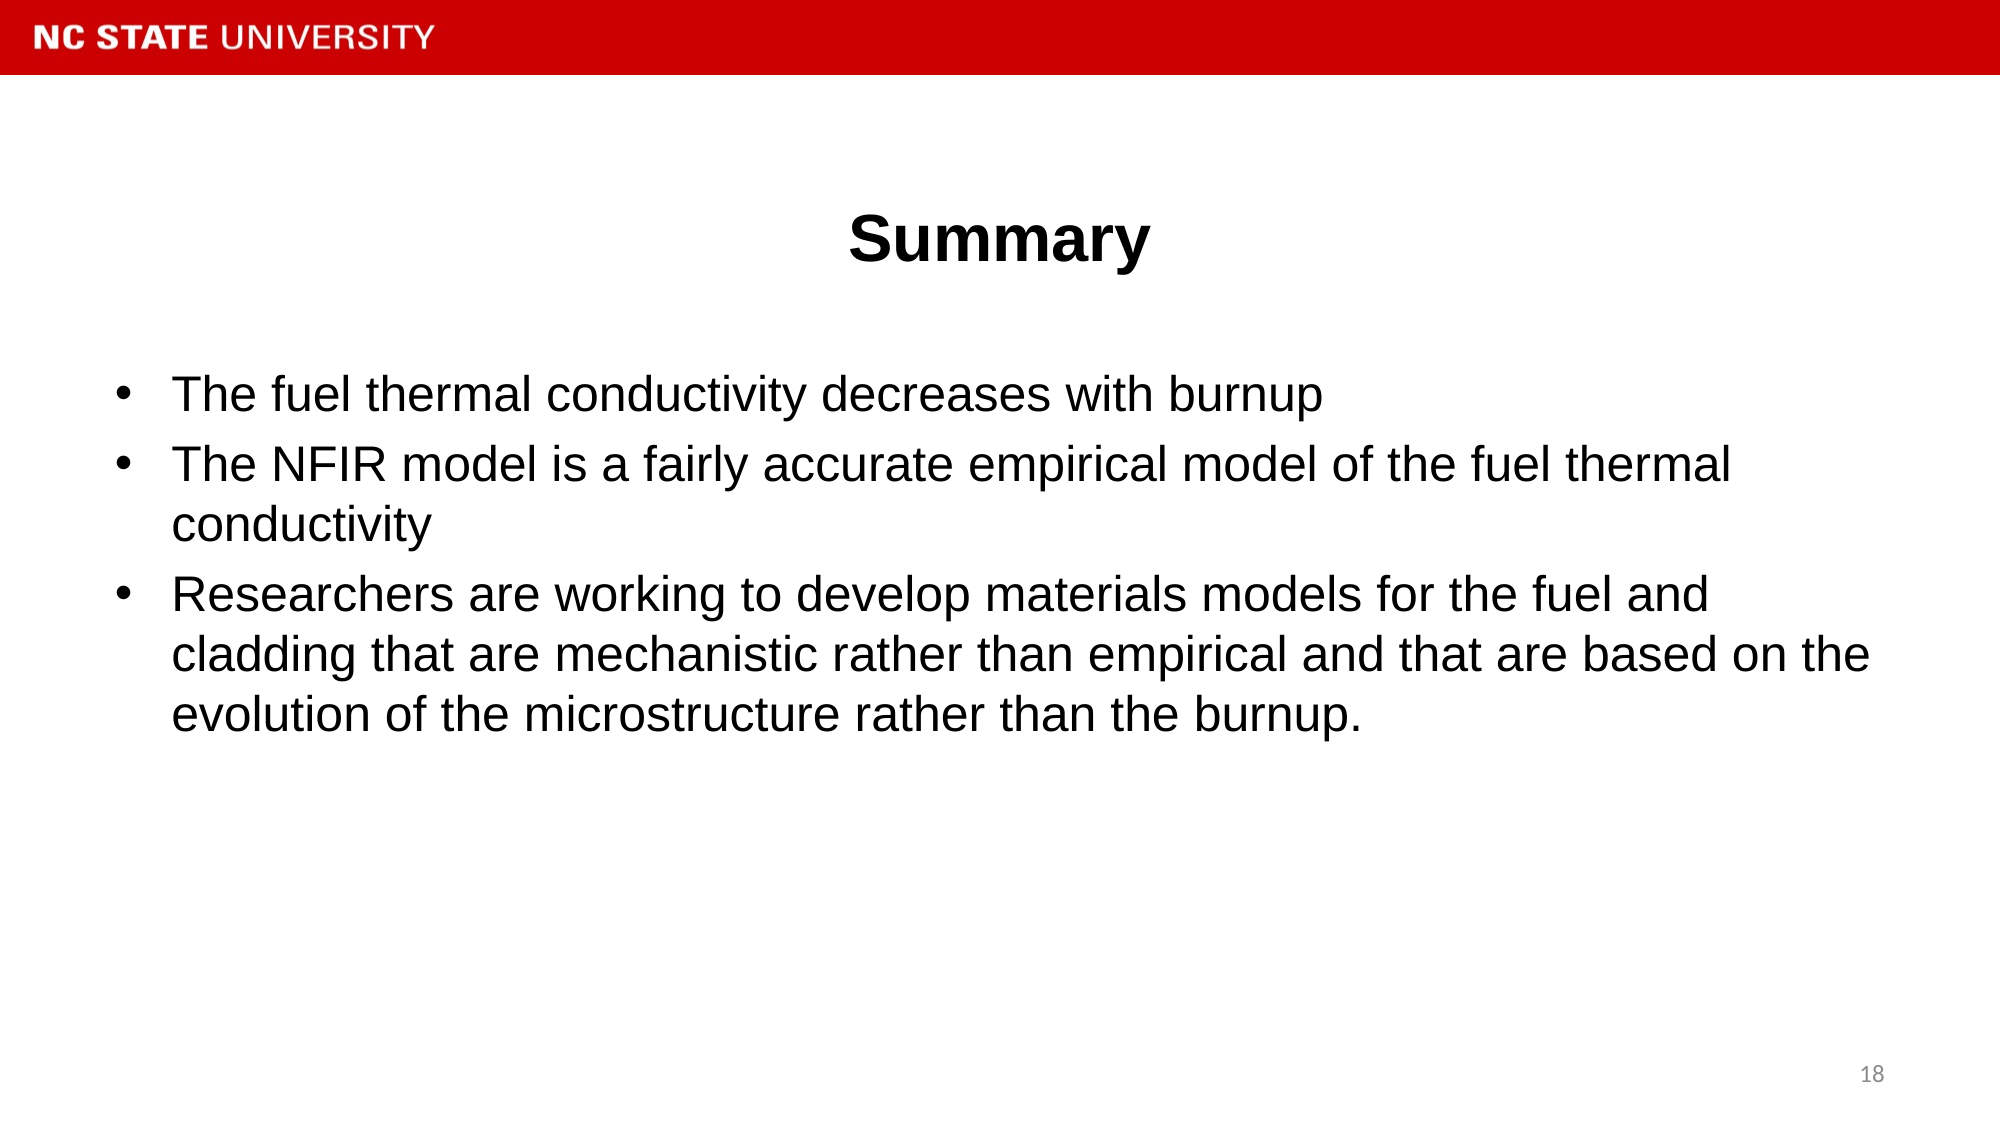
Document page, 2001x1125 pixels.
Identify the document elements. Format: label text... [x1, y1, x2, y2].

list The fuel thermal conductivity decreases with burnup The NFIR model is a fairly accurate empirical model of the fuel thermal conductivity Researchers are working to develop materials models for the fuel and cladding that are mechanistic rather than empirical and that are based on the evolution of the microstructure rather than the burnup. [99, 354, 1900, 1005]
title Summary [99, 147, 1900, 323]
picture [0, 0, 2000, 75]
slide_number 18 [1433, 1042, 1900, 1103]
